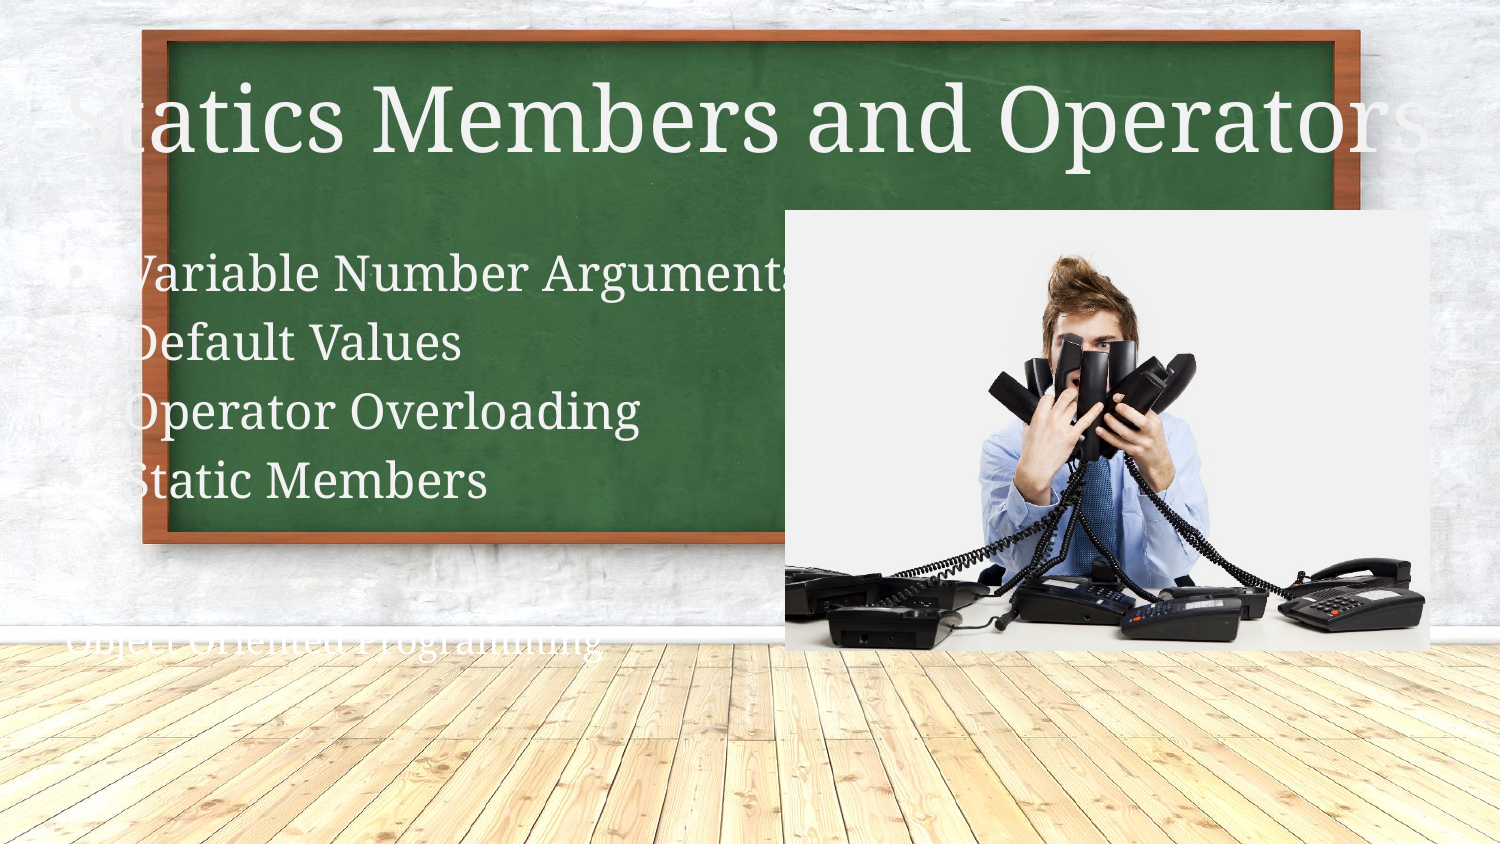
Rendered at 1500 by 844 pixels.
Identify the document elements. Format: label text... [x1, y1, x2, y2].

picture [0, 0, 1500, 844]
title Statics Members and Operators [50, 33, 1450, 197]
list Variable Number Arguments Default Values Operator Overloading Static Members [52, 234, 779, 524]
